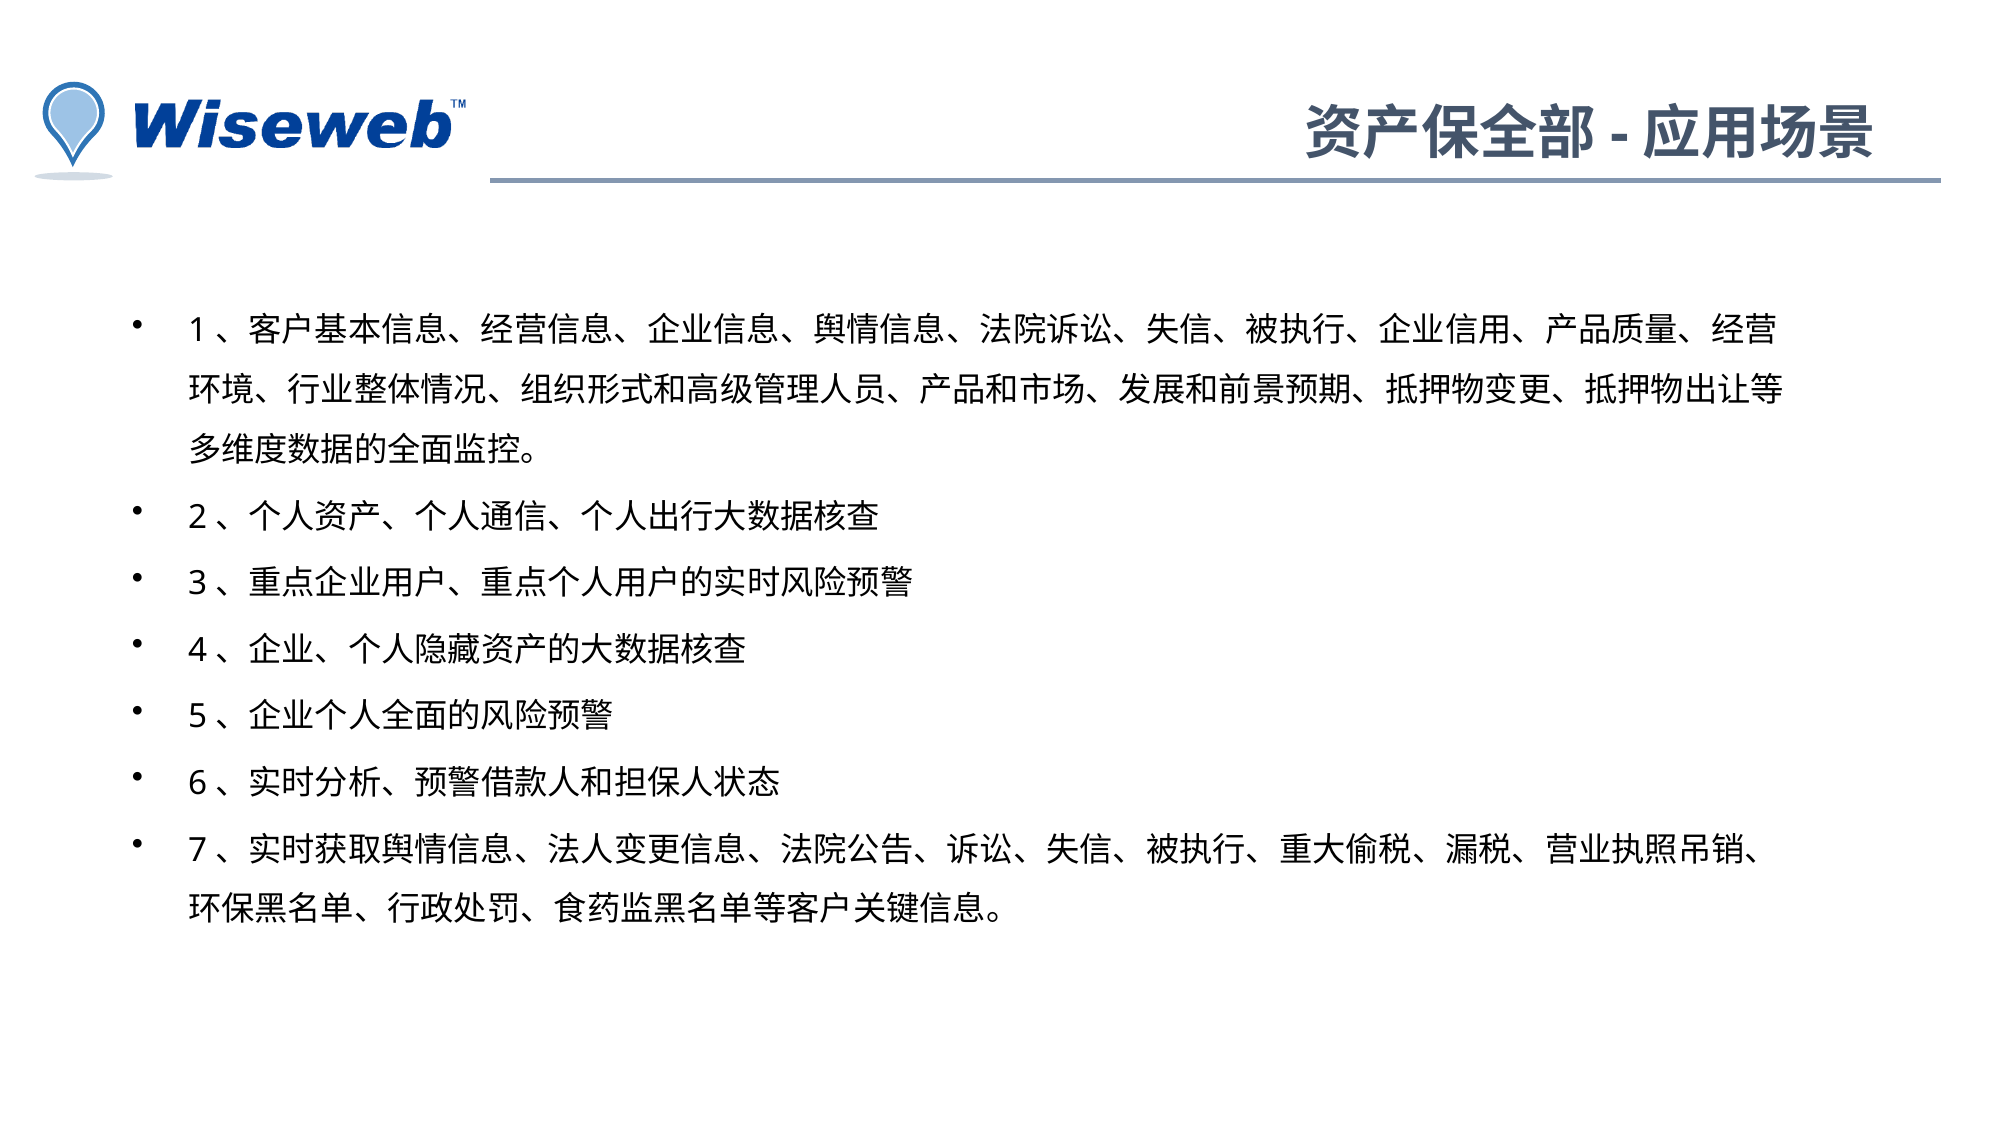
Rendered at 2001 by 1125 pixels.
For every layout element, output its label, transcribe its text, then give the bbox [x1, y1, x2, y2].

text_box 1、客户基本信息、经营信息、企业信息、舆情信息、法院诉讼、失信、被执行、企业信用、产品质量、经营环境、行业整体情况、组织形式和高级管理人员、产品和市场、发展和前景预期、抵押物变更、抵押物出让等多维度数据的全面监控。 2、个人资产、个人通信、个人出行大数据核查 3、重点企业用户、重点个人用户的实时风险预警 4、企业、个人隐藏资产的大数据核查 5、企业个人全面的风险预警 6、实时分析、预警借款人和担保人状态 7、实时获取舆情信息、法人变更信息、法院公告、诉讼、失信、被执行、重大偷税、漏税、营业执照吊销、环保黑名单、行政处罚、食药监黑名单等客户关键信息。 [117, 281, 1804, 1044]
text_box 资产保全部-应用场景 [540, 33, 1891, 129]
picture [135, 97, 466, 148]
